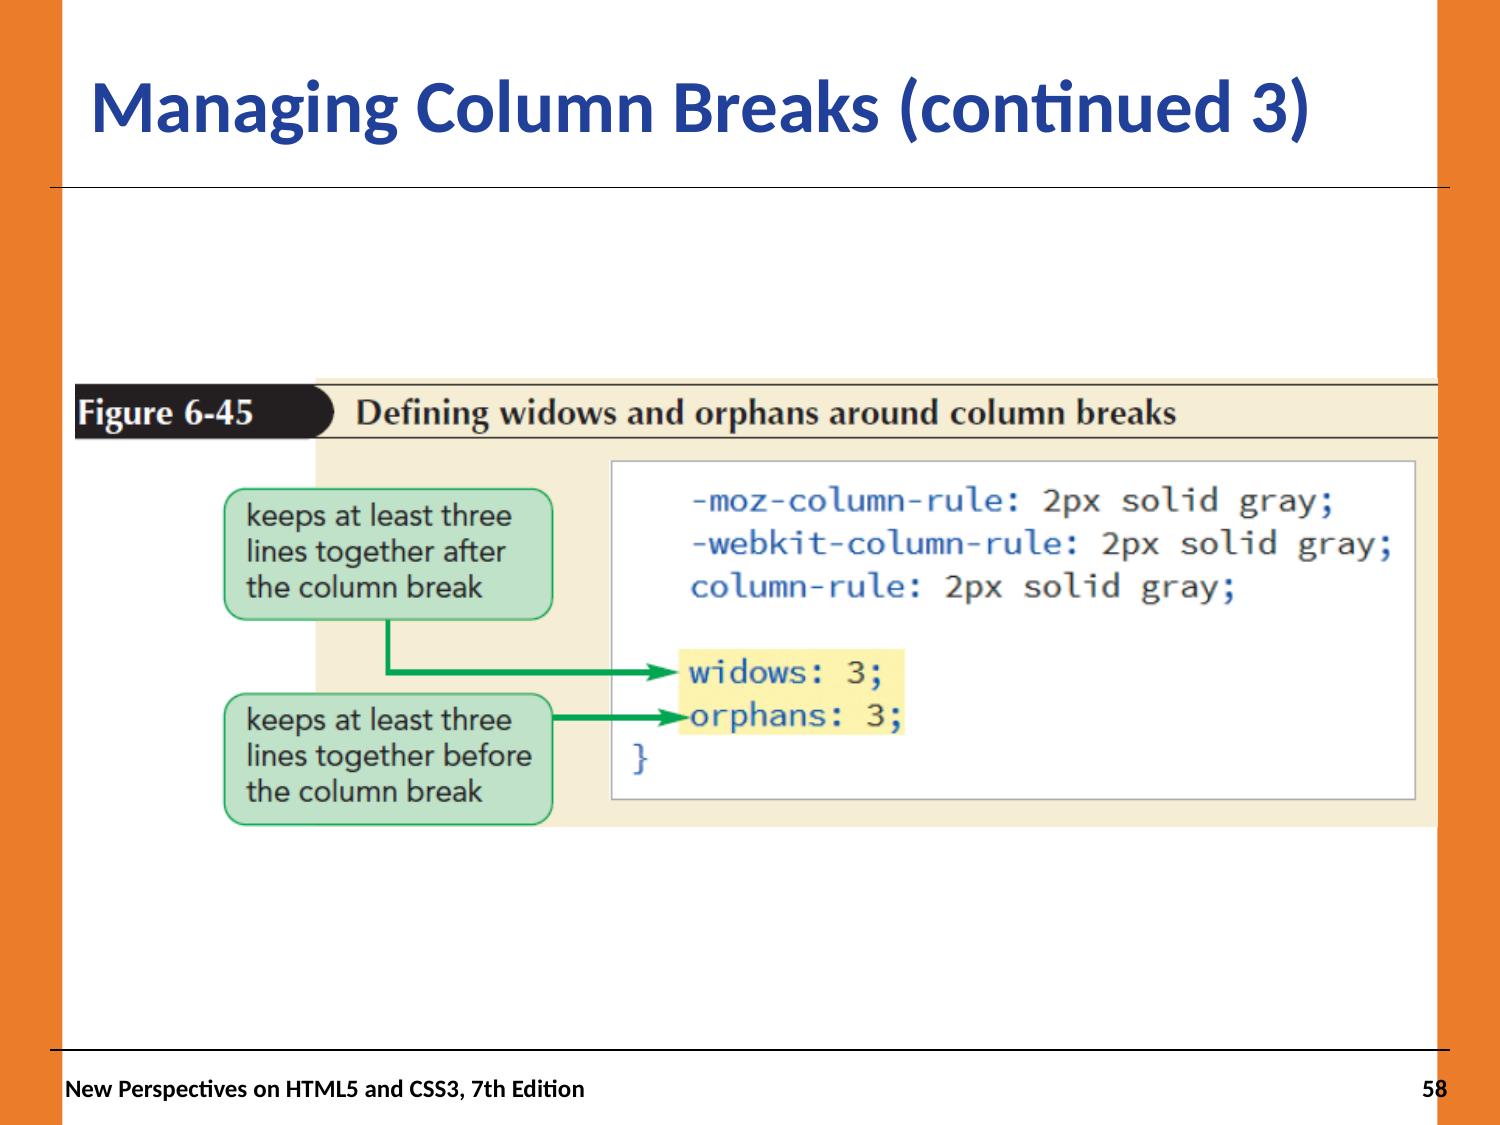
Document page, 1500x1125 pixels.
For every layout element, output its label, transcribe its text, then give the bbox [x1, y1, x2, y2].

title Managing Column Breaks (continued 3) [74, 24, 1438, 181]
footer New Perspectives on HTML5 and CSS3, 7th Edition [50, 1050, 1374, 1125]
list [74, 378, 1438, 827]
slide_number 58 [1374, 1050, 1463, 1125]
